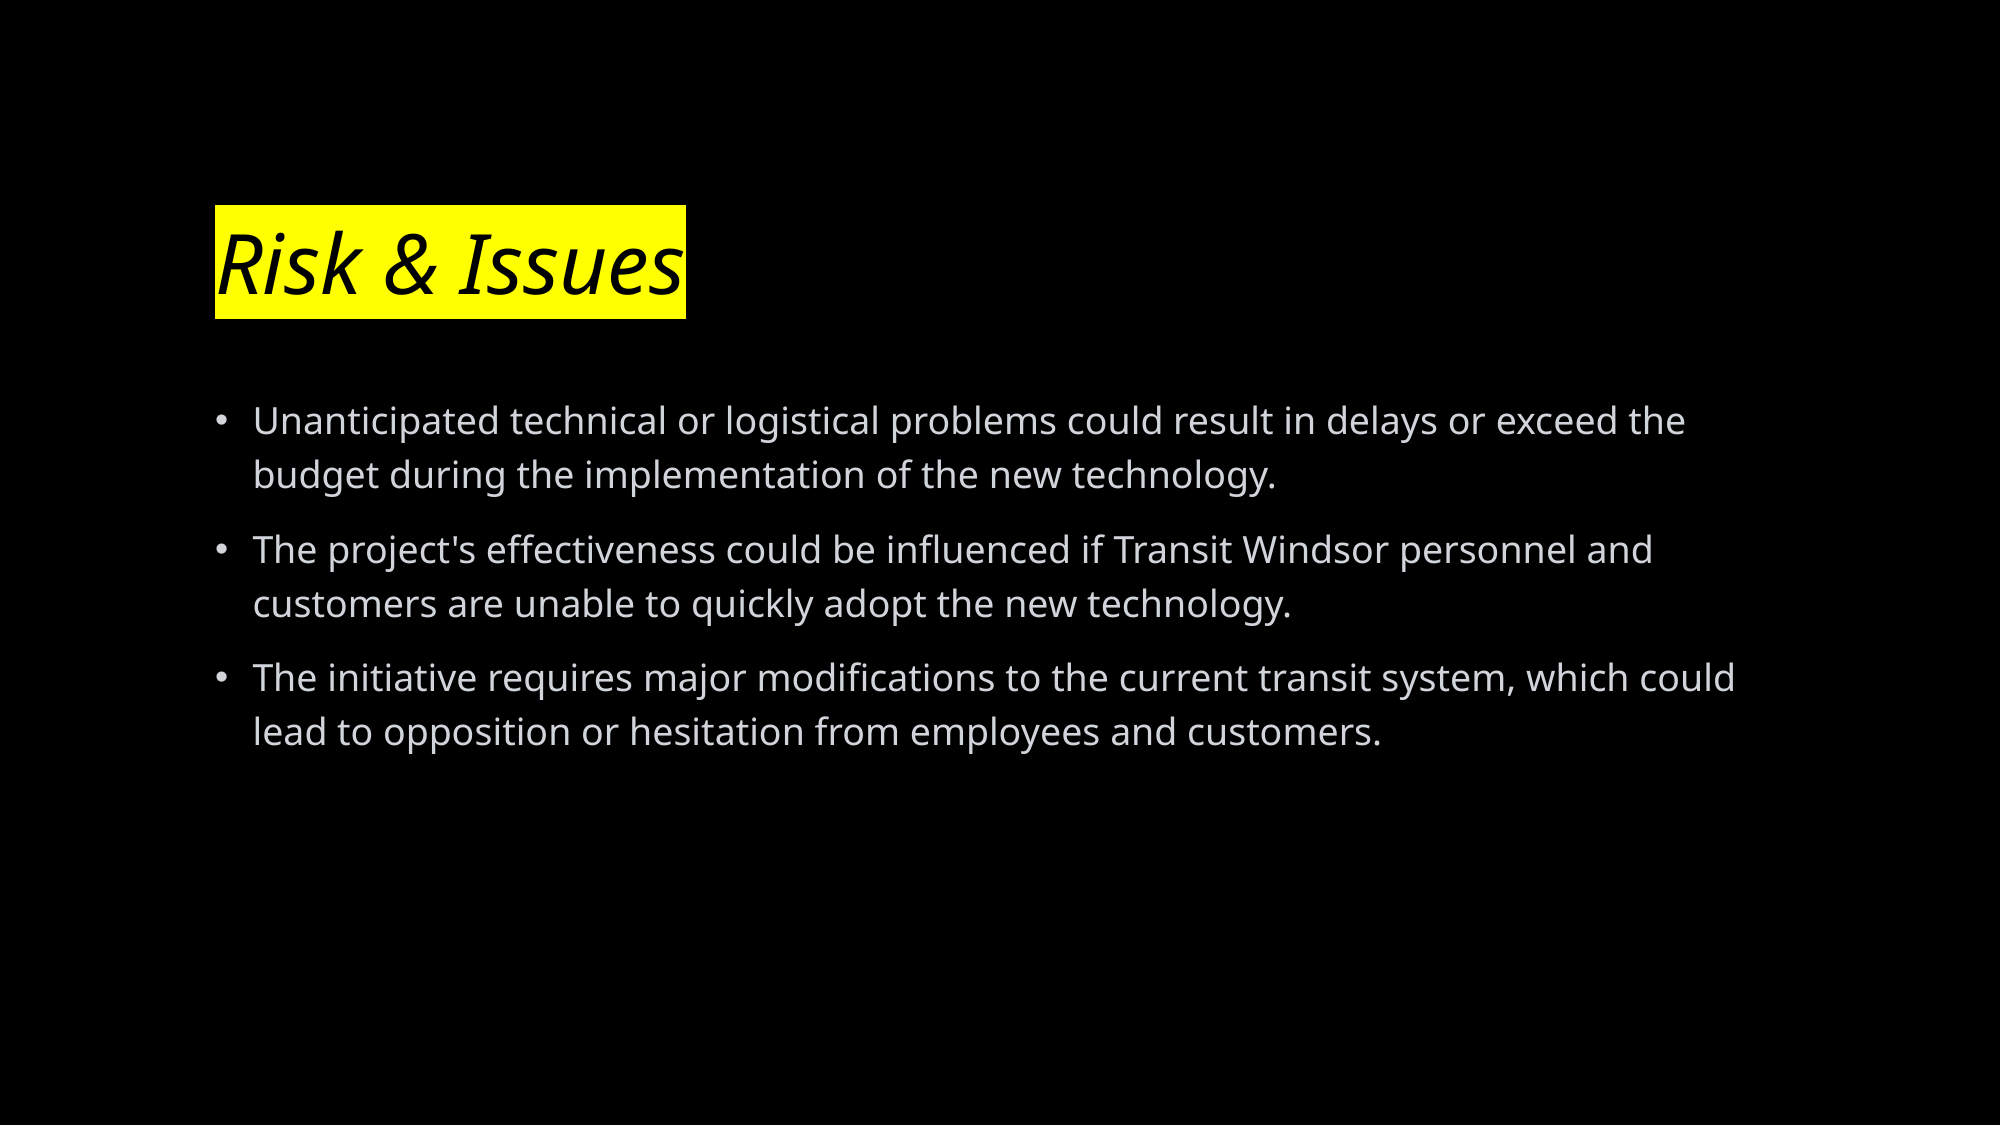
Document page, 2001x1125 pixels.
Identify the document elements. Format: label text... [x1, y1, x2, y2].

list Unanticipated technical or logistical problems could result in delays or exceed the budget during the implementation of the new technology. The project's effectiveness could be influenced if Transit Windsor personnel and customers are unable to quickly adopt the new technology. The initiative requires major modifications to the current transit system, which could lead to opposition or hesitation from employees and customers. [200, 380, 1758, 1038]
title Risk & Issues [200, 59, 1758, 319]
